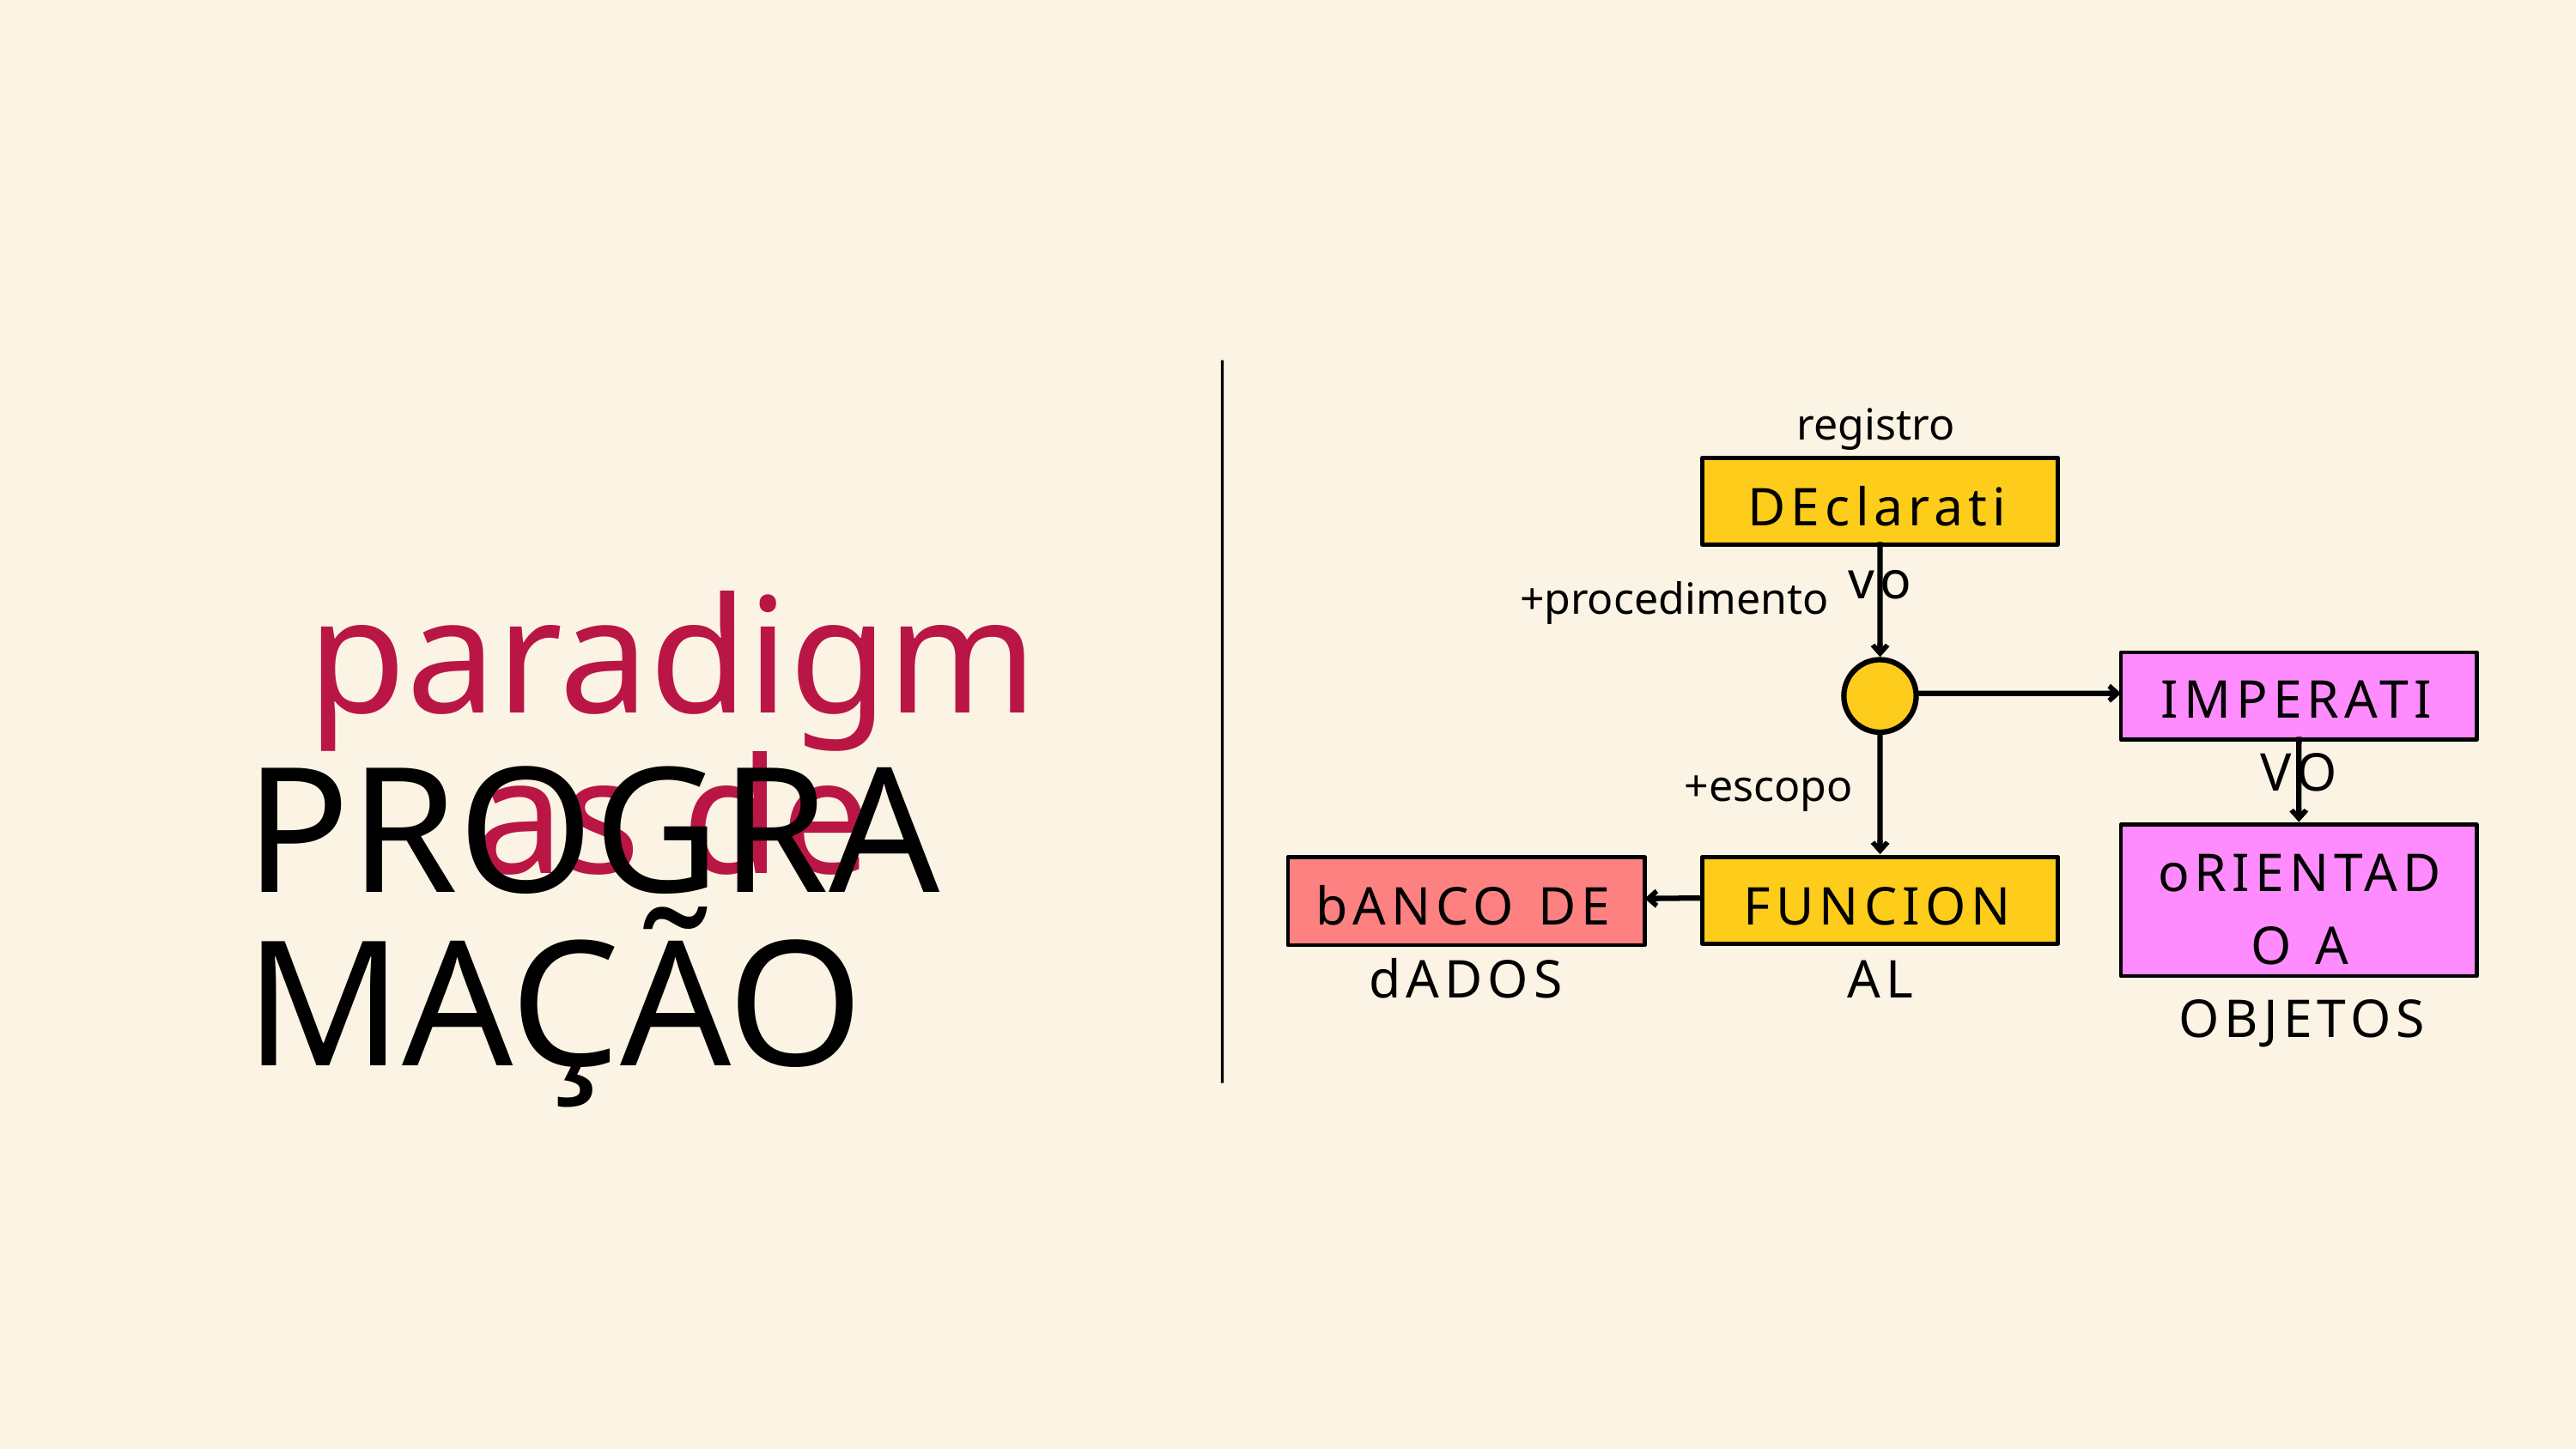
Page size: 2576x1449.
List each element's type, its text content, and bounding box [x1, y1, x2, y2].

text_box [1701, 457, 2058, 545]
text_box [2120, 824, 2477, 977]
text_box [1287, 857, 1645, 946]
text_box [2120, 652, 2477, 740]
text_box DEclarativo [1880, 552, 2026, 609]
text_box bANCO DE dADOS [1288, 952, 1643, 1009]
text_box DEclarativo [1735, 552, 1880, 609]
text_box +procedimento [1492, 554, 1856, 623]
text_box PROGRAMAÇÃO [245, 753, 1053, 1101]
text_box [1843, 659, 1917, 733]
text_box +escopo [1661, 741, 1876, 810]
text_box FUNCIONAL [1735, 951, 2026, 1009]
text_box registro [1785, 379, 1967, 449]
text_box oRIENTADO A OBJETOS [2157, 984, 2448, 1049]
text_box paradigmas de [293, 584, 1053, 753]
text_box [1874, 741, 1886, 855]
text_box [1701, 857, 2058, 944]
text_box IMPERATIVO [2154, 747, 2445, 802]
